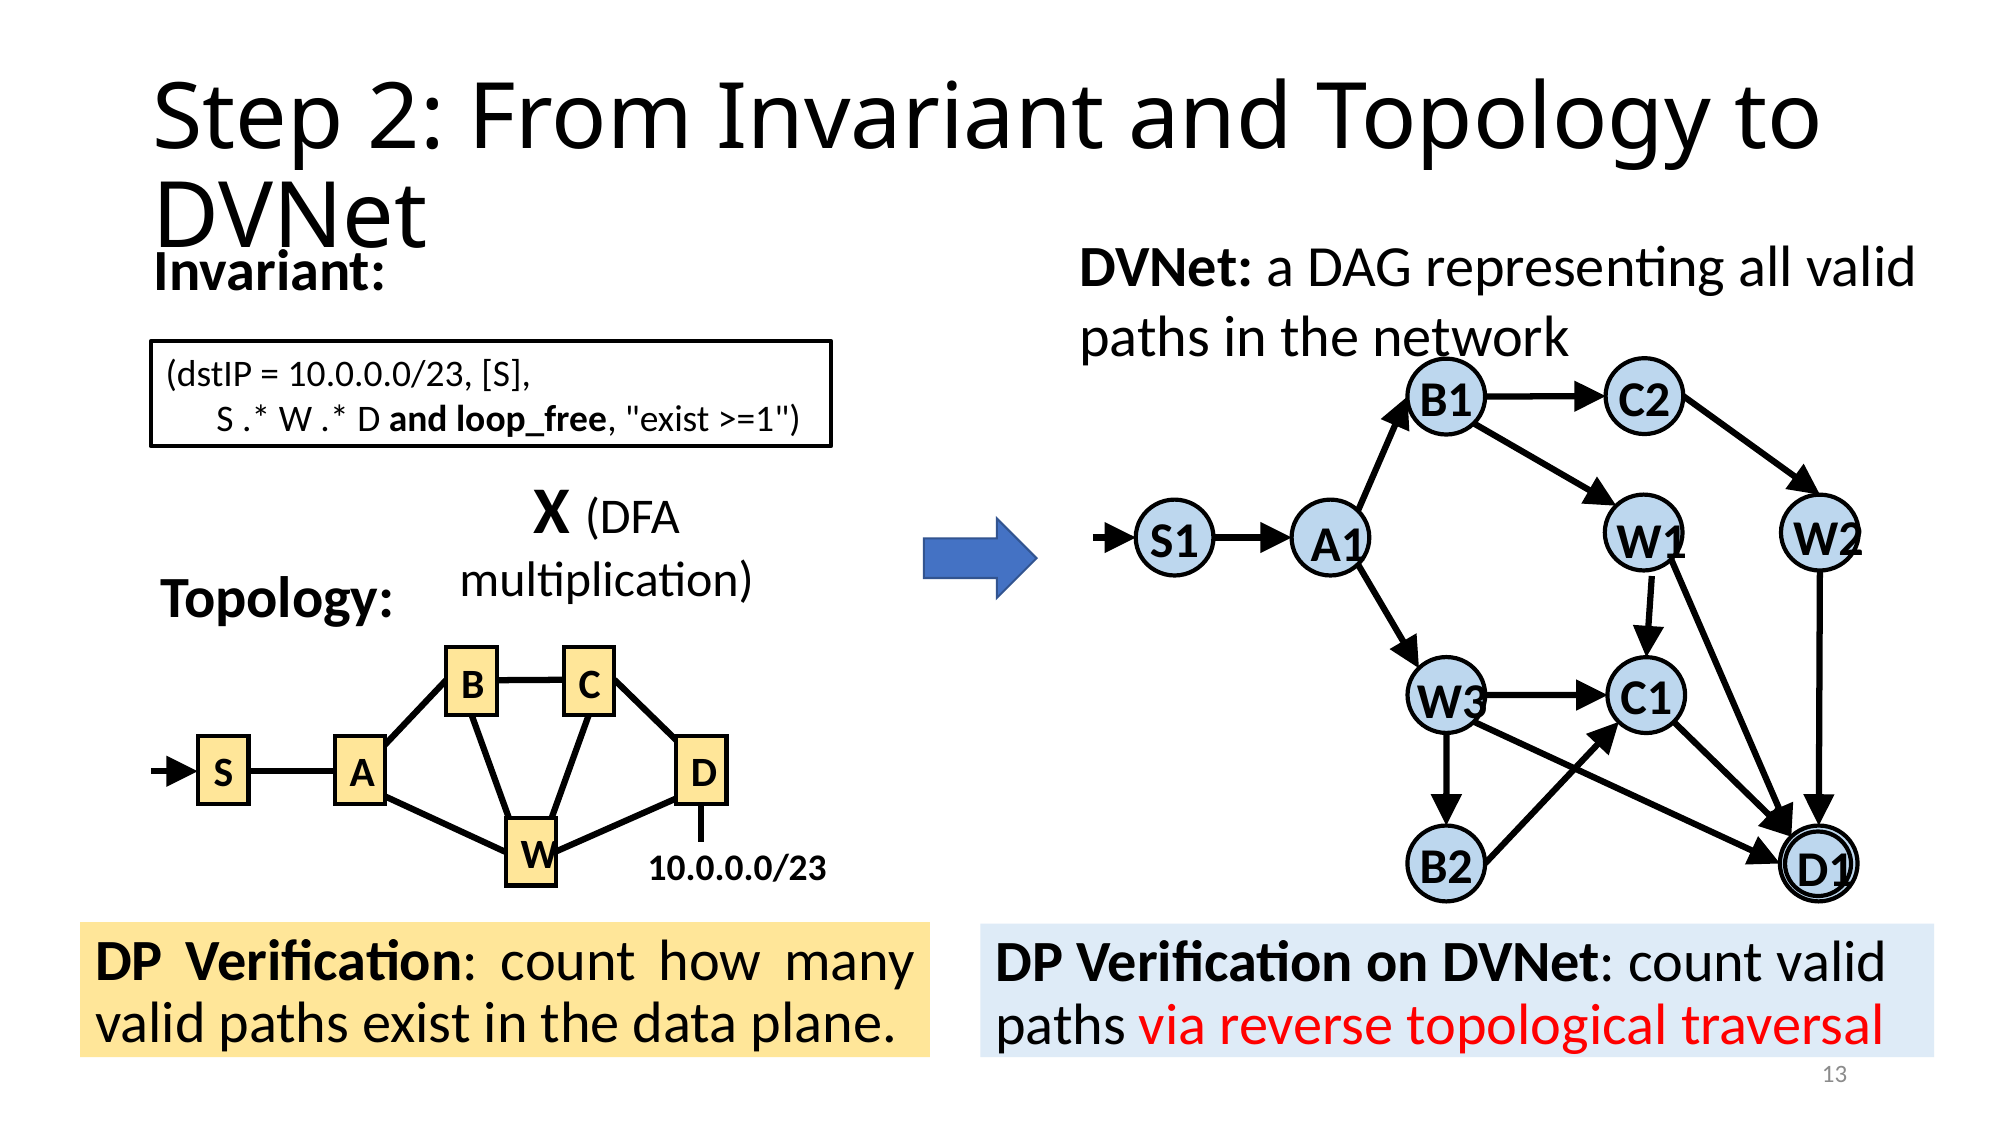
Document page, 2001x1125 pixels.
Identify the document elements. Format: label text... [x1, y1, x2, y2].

text_box X (DFA multiplication) [365, 459, 848, 614]
text_box Invariant: [139, 224, 402, 310]
slide_number 13 [1412, 1058, 1863, 1103]
text_box [922, 515, 1039, 601]
list DP Verification: count how many valid paths exist in the data plane. [80, 922, 930, 1058]
text_box (dstIP = 10.0.0.0/23, [S], S .* W .* D and loop_free, "exist >=1") [150, 341, 832, 447]
text_box Topology: [145, 551, 410, 637]
title Step 2: From Invariant and Topology to DVNet [137, 59, 1863, 278]
text_box DVNet: a DAG representing all valid paths in the network [1064, 220, 1942, 376]
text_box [1092, 358, 1880, 906]
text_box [150, 647, 843, 896]
text_box DP Verification on DVNet: count valid paths via reverse topological traversal [980, 923, 1935, 1058]
